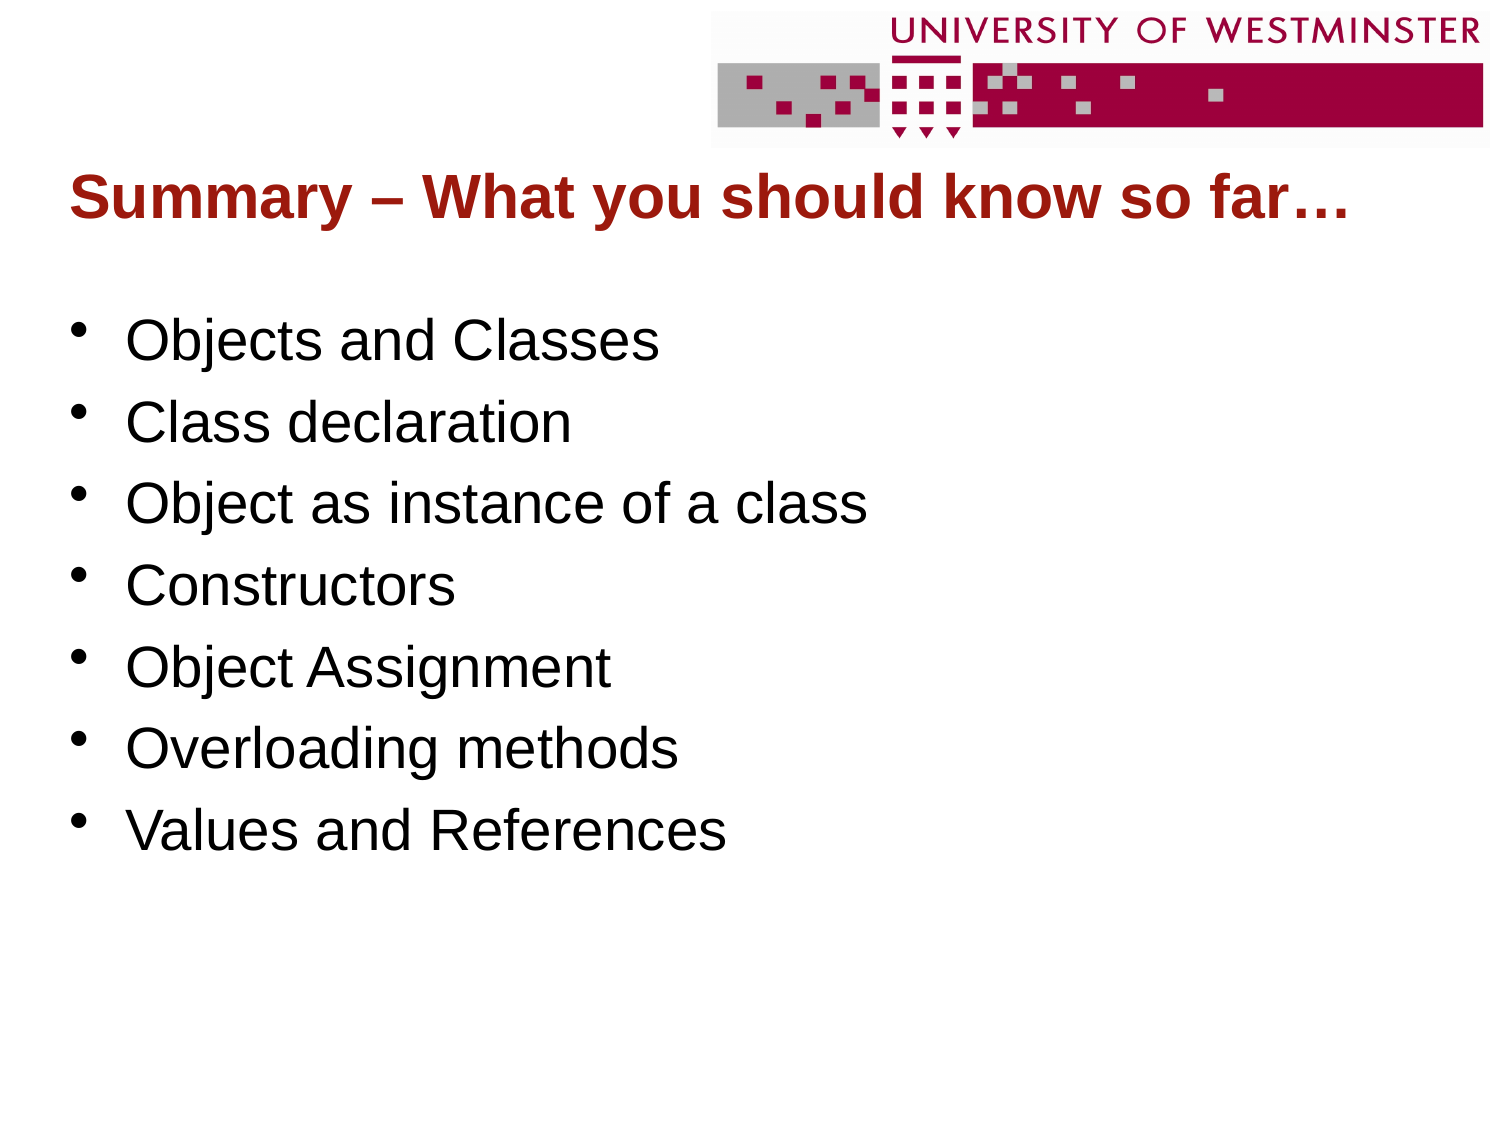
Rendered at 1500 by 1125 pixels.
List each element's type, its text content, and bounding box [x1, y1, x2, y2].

picture [711, 11, 1490, 148]
title Summary – What you should know so far… [53, 148, 1448, 257]
list Objects and Classes Class declaration Object as instance of a class Constructors Object Assignment Overloading methods Values and References [53, 294, 1448, 1012]
